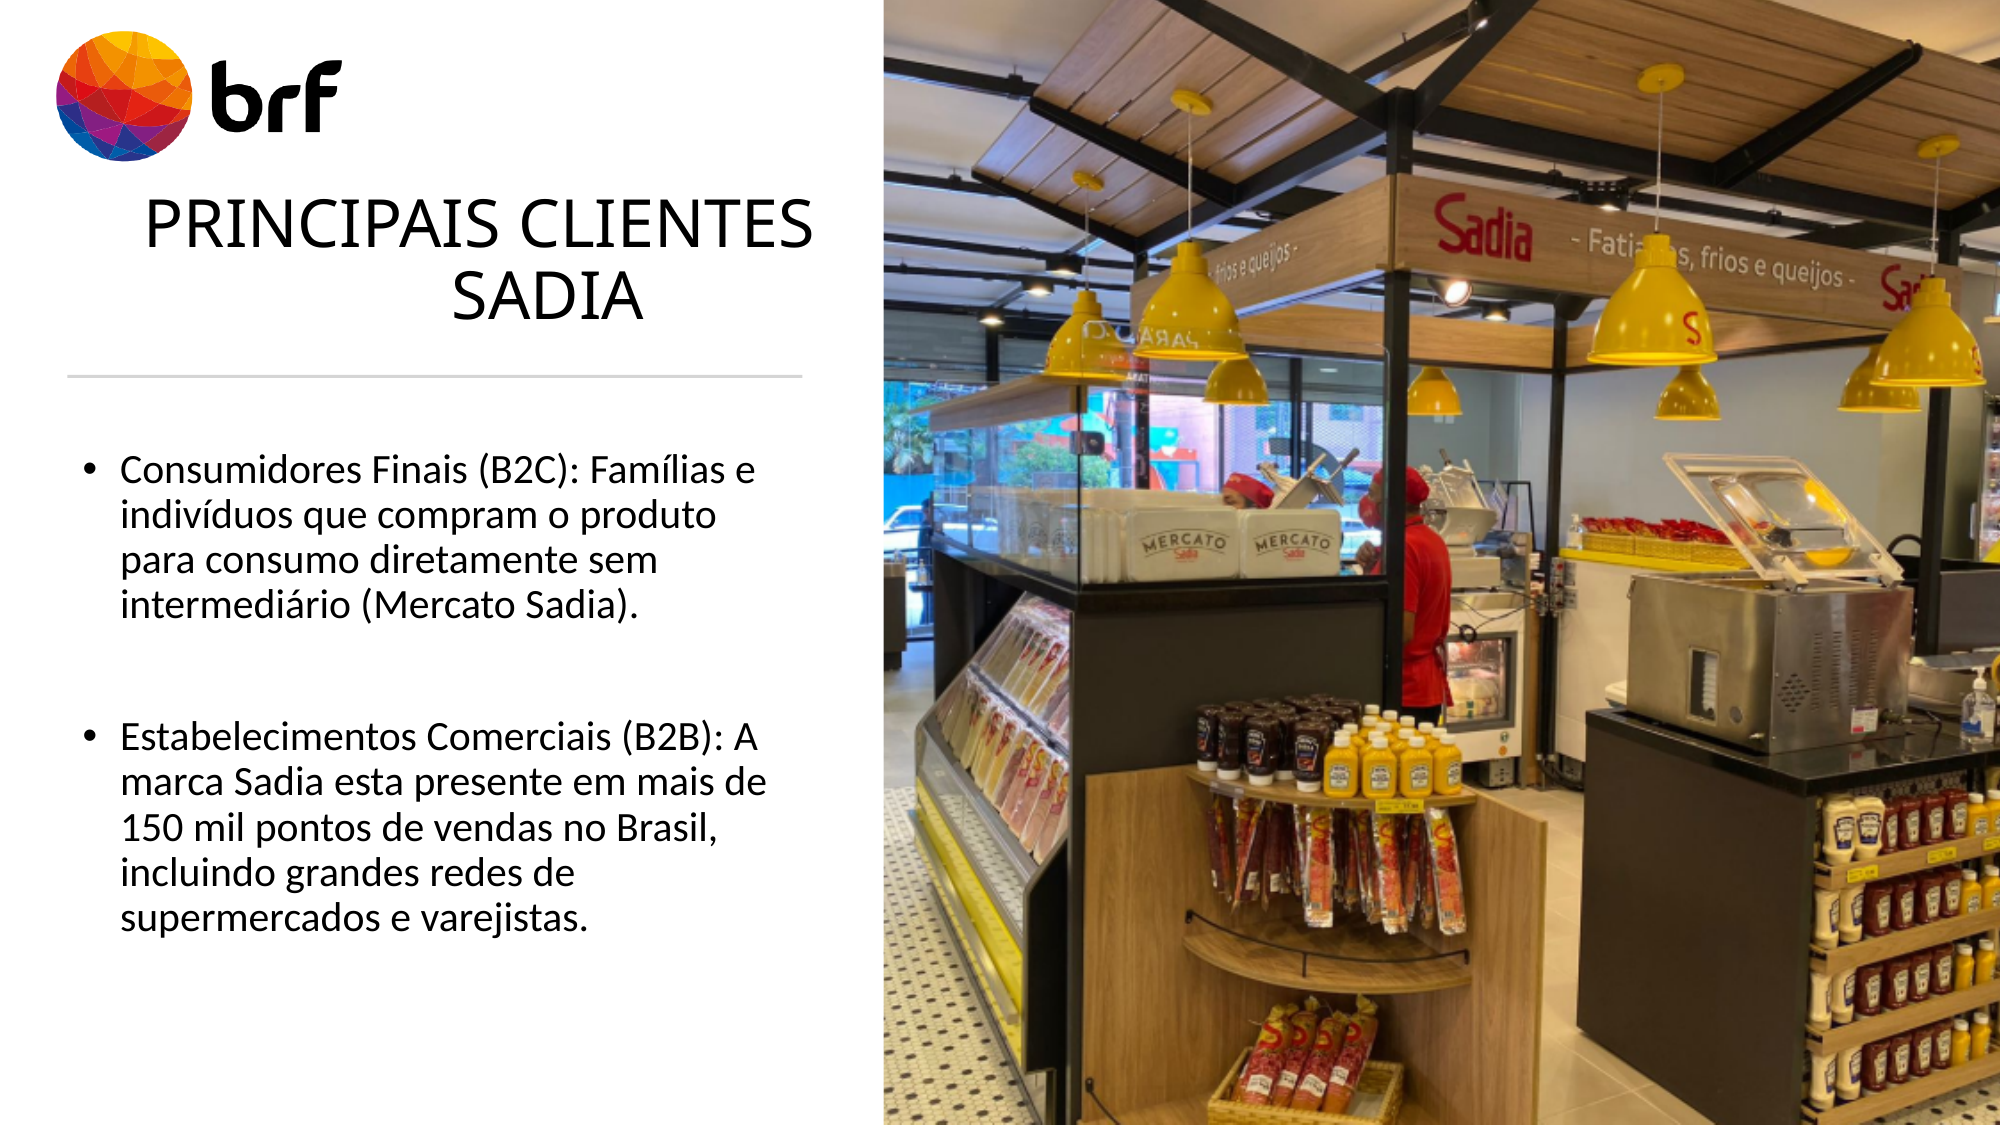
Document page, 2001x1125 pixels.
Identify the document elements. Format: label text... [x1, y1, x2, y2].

picture [883, 0, 2000, 1125]
text_box [0, 0, 883, 1125]
title PRINCIPAIS CLIENTES SADIA [37, 179, 835, 341]
list Consumidores Finais (B2C): Famílias e indivíduos que compram o produto para consumo diretamente sem intermediário (Mercato Sadia). Estabelecimentos Comerciais (B2B): A marca Sadia esta presente em mais de 150 mil pontos de vendas no Brasil, incluindo grandes redes de supermercados e varejistas. [67, 440, 807, 1014]
picture [37, 0, 388, 180]
text_box [66, 374, 803, 379]
